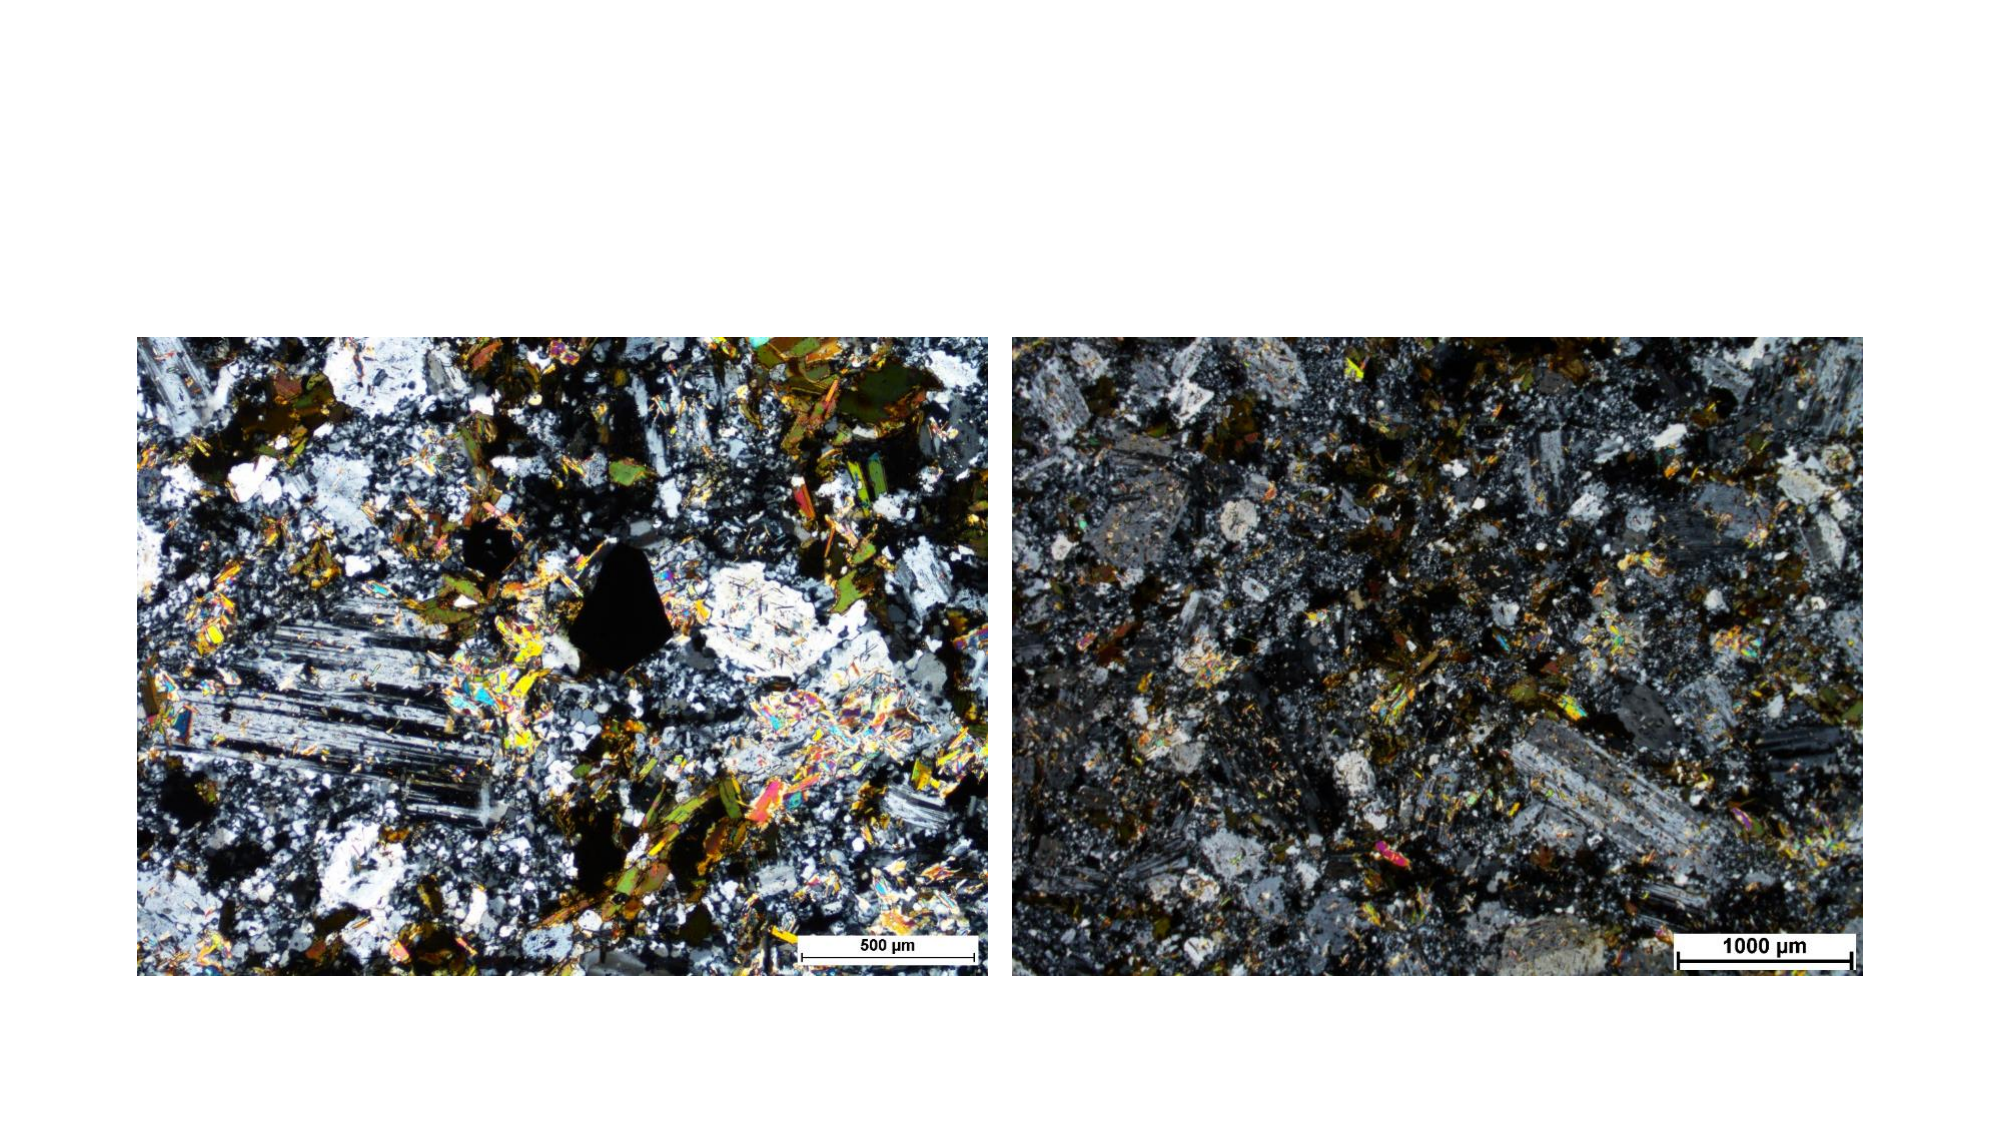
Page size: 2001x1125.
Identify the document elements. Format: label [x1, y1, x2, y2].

list [1012, 337, 1863, 976]
list [137, 337, 988, 976]
